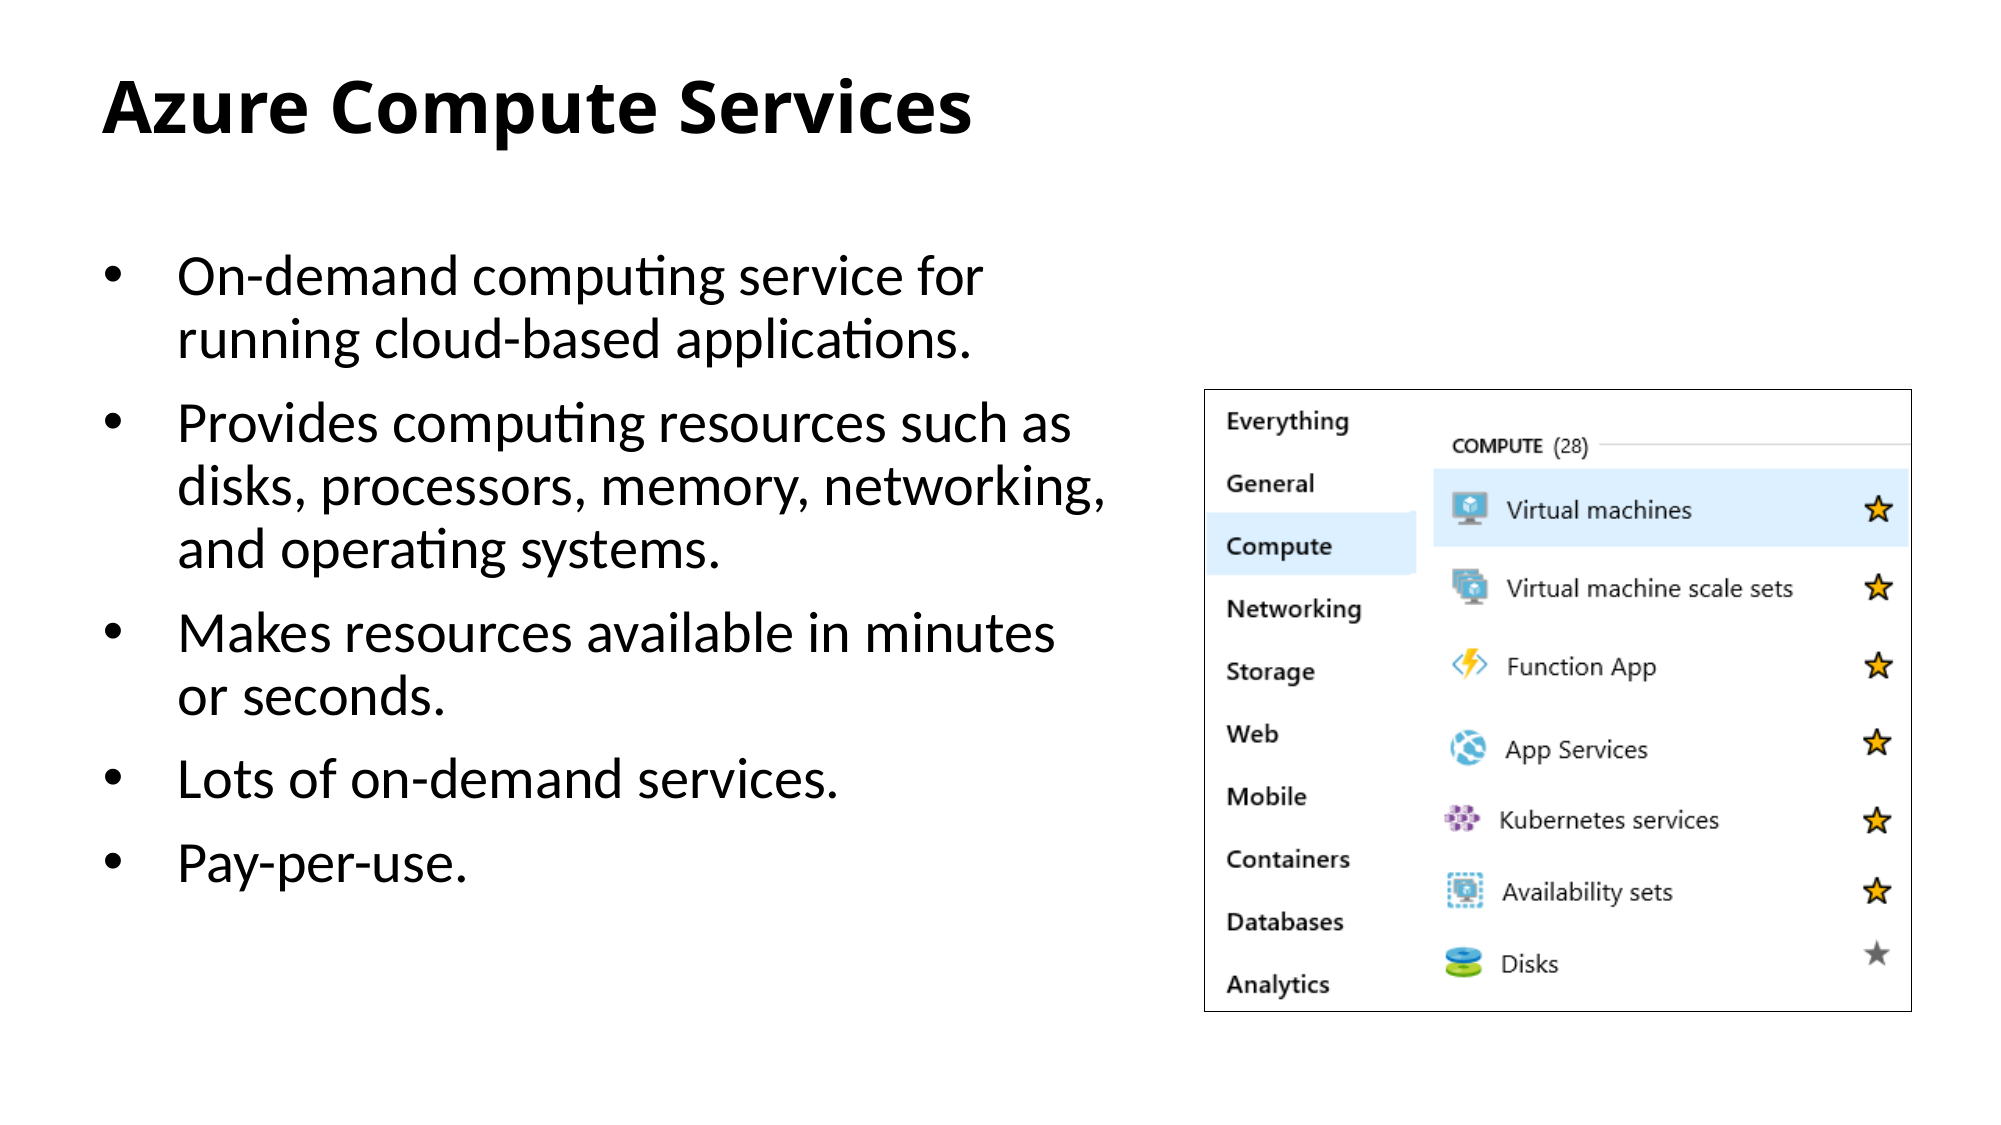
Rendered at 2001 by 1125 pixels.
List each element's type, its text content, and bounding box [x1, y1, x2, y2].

picture [1204, 389, 1912, 1012]
text_box Azure Compute Services [87, 26, 1016, 195]
list On-demand computing service for running cloud-based applications. Provides computing resources such as disks, processors, memory, networking, and operating systems. Makes resources available in minutes or seconds. Lots of on-demand services. Pay-per-use. [87, 237, 1125, 931]
